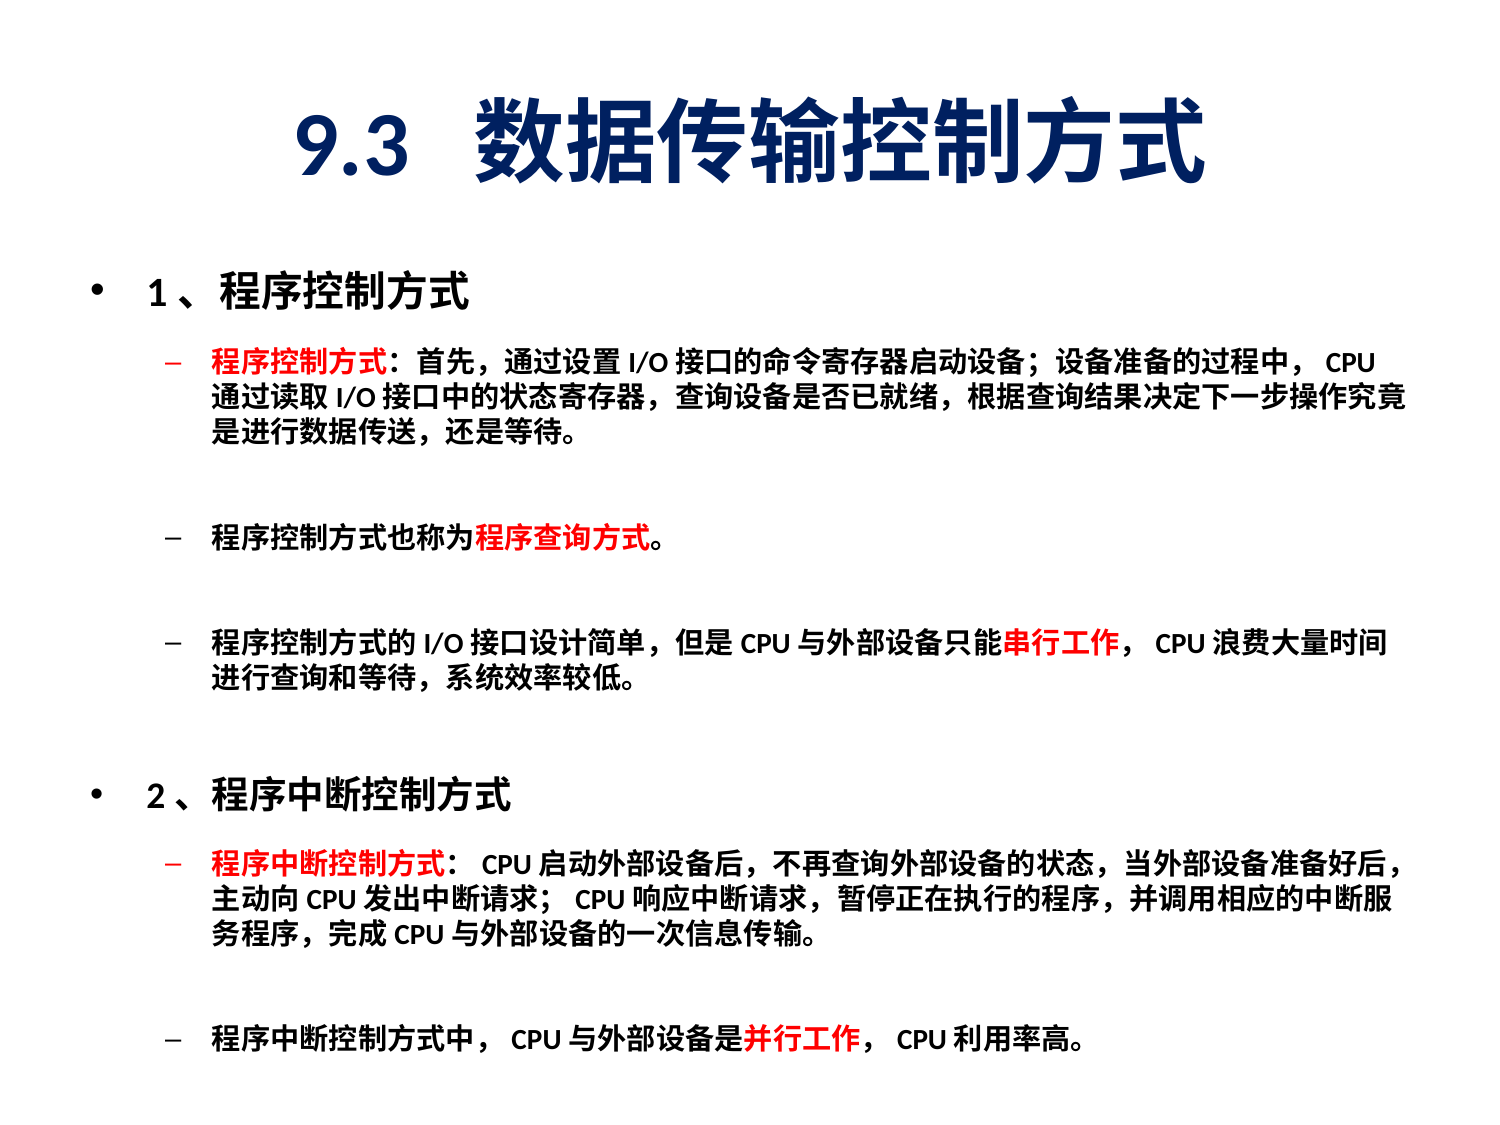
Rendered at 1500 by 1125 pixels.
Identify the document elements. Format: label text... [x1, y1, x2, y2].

list 1、程序控制方式 程序控制方式：首先，通过设置I/O接口的命令寄存器启动设备；设备准备的过程中，CPU通过读取I/O接口中的状态寄存器，查询设备是否已就绪，根据查询结果决定下一步操作究竟是进行数据传送，还是等待。 程序控制方式也称为程序查询方式。 程序控制方式的I/O接口设计简单，但是CPU与外部设备只能串行工作，CPU浪费大量时间进行查询和等待，系统效率较低。 2、程序中断控制方式 程序中断控制方式：CPU启动外部设备后，不再查询外部设备的状态，当外部设备准备好后，主动向CPU发出中断请求；CPU响应中断请求，暂停正在执行的程序，并调用相应的中断服务程序，完成CPU与外部设备的一次信息传输。 程序中断控制方式中，CPU与外部设备是并行工作，CPU利用率高。 [75, 257, 1425, 1000]
title 9.3 数据传输控制方式 [75, 45, 1425, 233]
